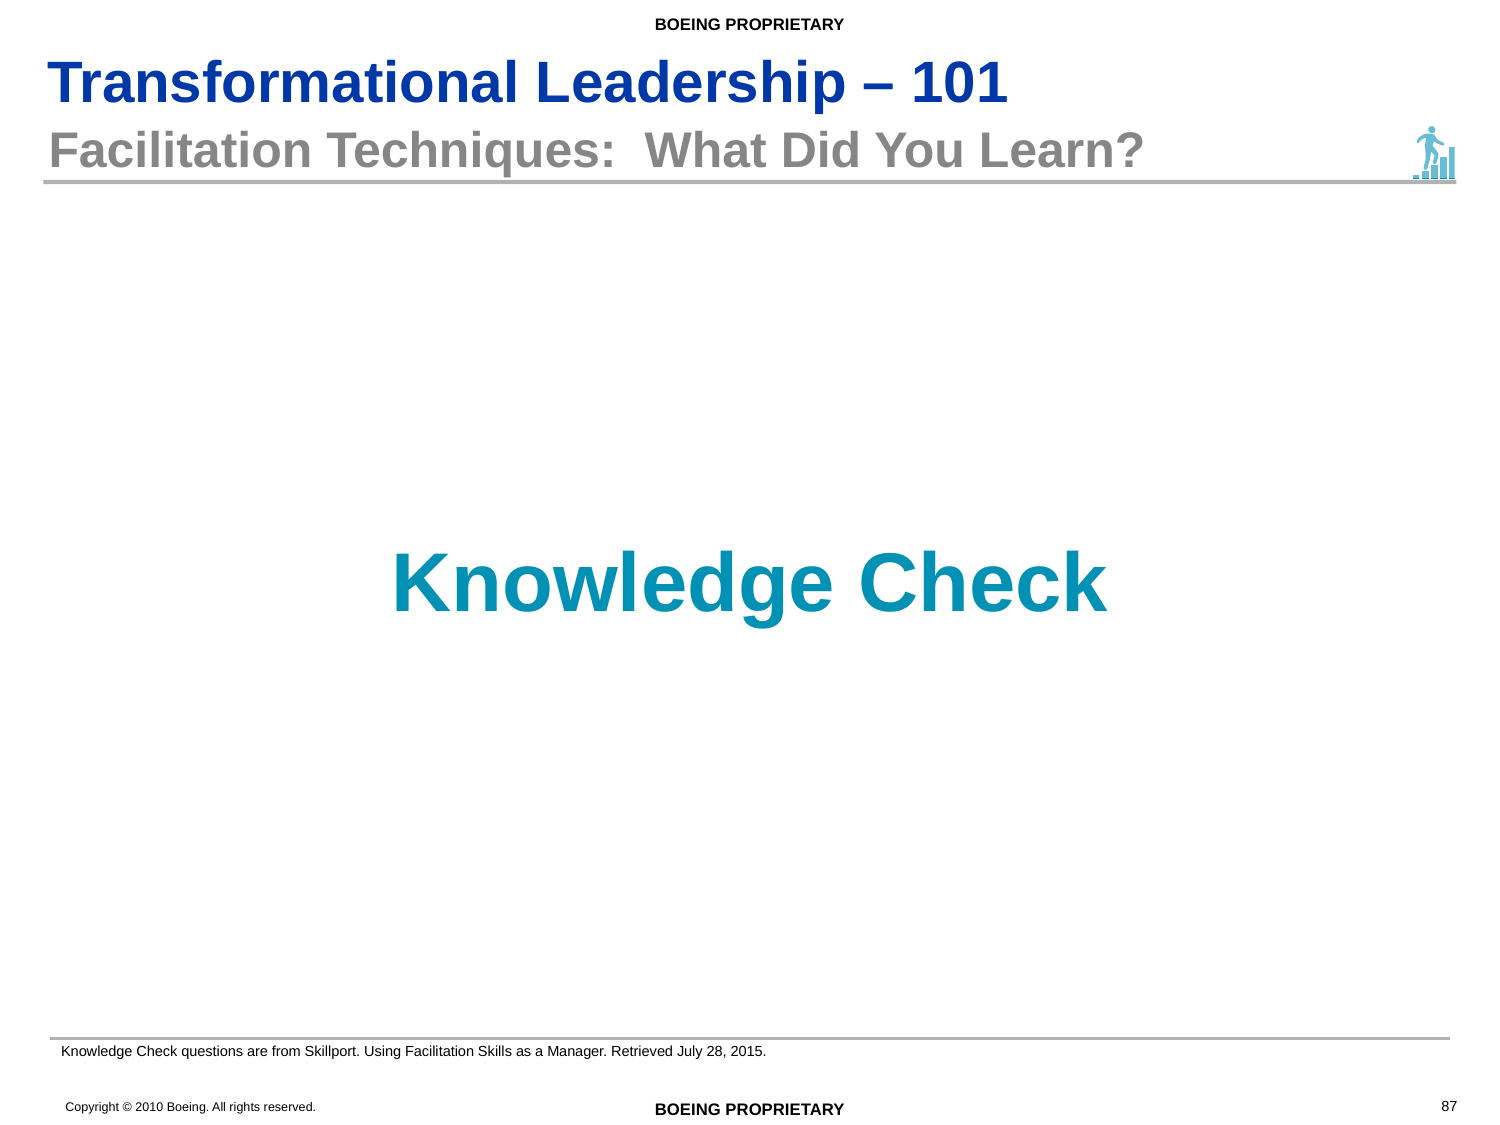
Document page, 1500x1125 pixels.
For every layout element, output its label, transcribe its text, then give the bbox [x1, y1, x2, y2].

text_box Knowledge Check questions are from Skillport. Using Facilitation Skills as a Manager. Retrieved July 28, 2015. [46, 1035, 782, 1068]
slide_number 87 [1048, 1087, 1459, 1124]
title Facilitation Techniques: What Did You Learn? [0, 106, 1500, 181]
